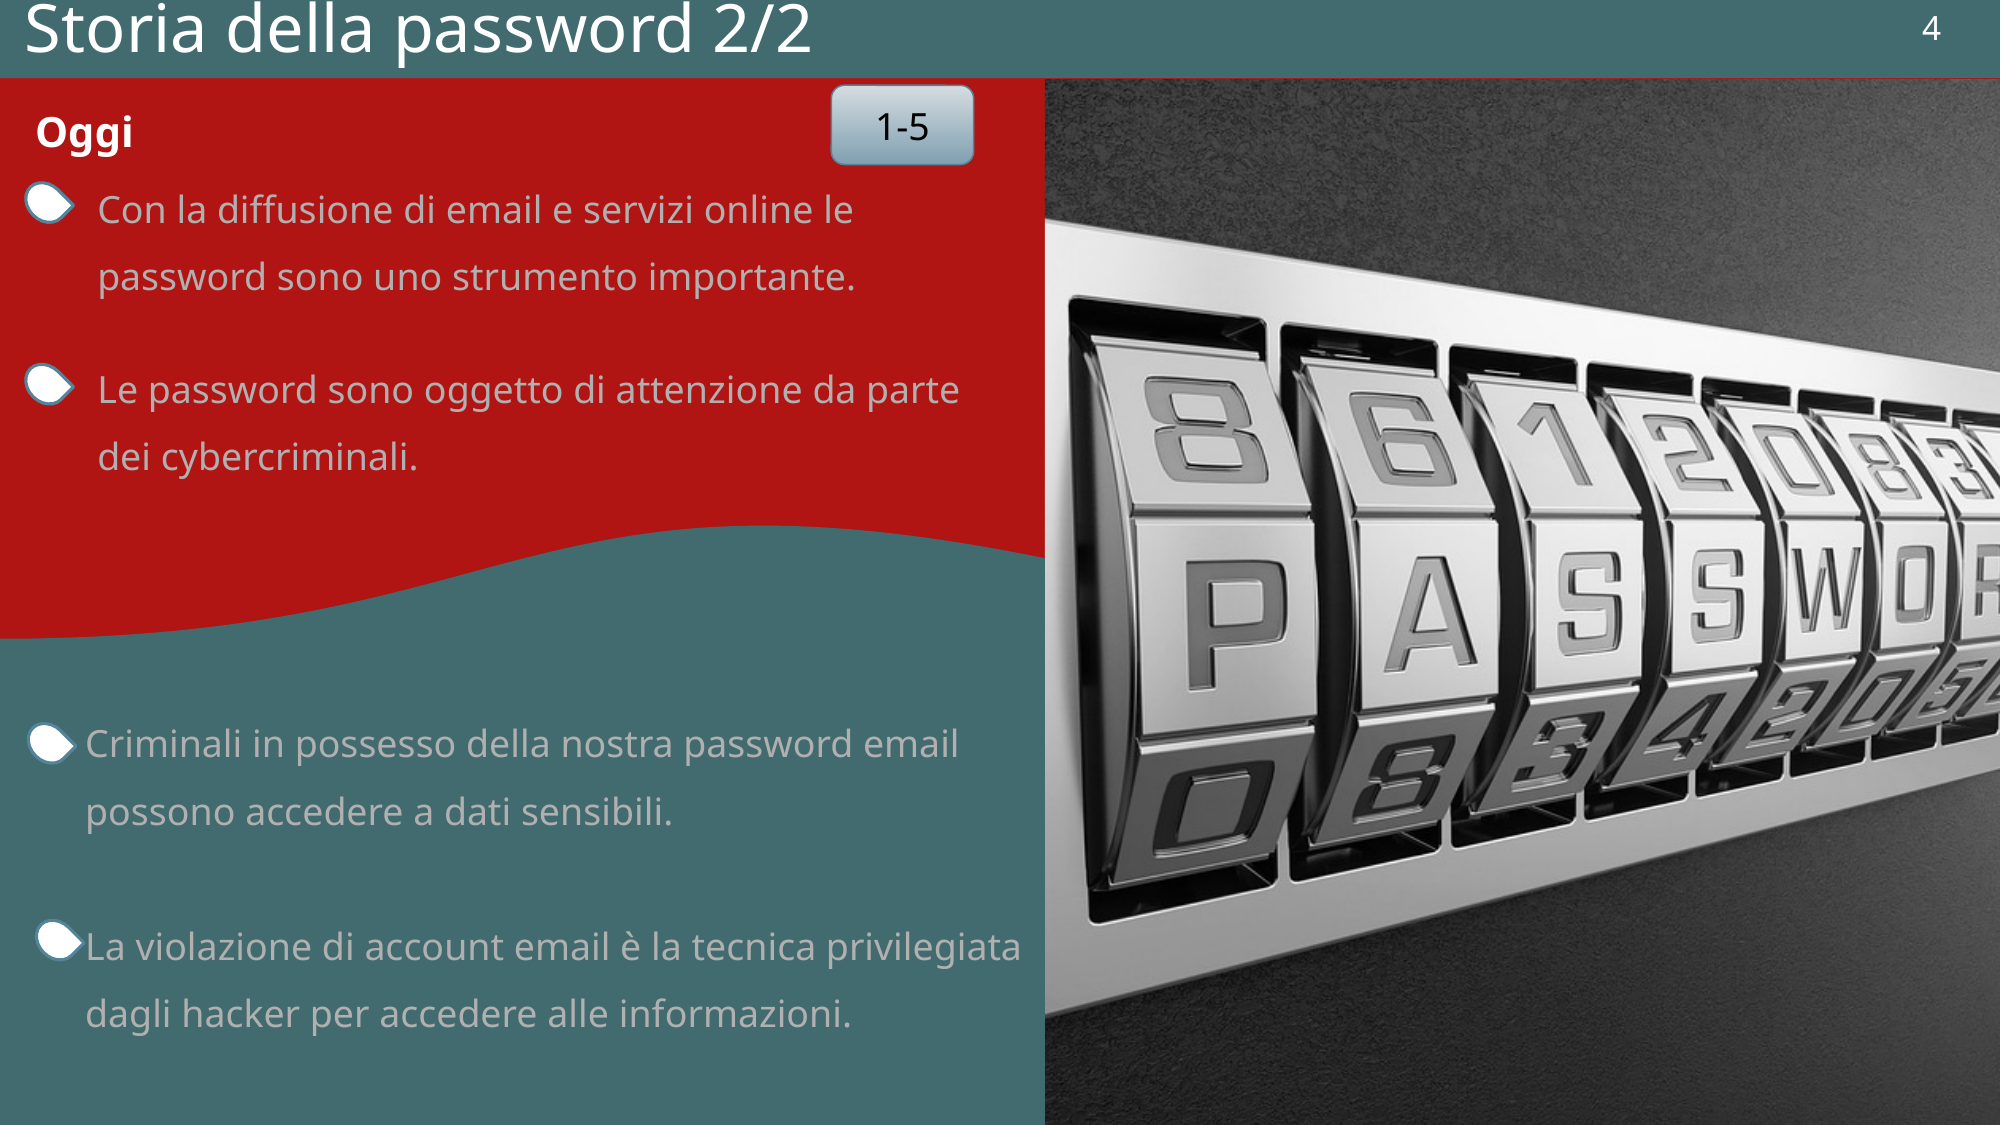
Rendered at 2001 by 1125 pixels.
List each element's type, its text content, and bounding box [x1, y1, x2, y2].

text_box [2, 0, 2000, 80]
text_box [24, 362, 75, 406]
text_box [0, 524, 1038, 1125]
picture [1044, 78, 2000, 1125]
text_box 1-5 [830, 84, 975, 166]
text_box [26, 722, 78, 765]
list Storia della password 2/2 [10, 0, 1896, 54]
text_box Con la diffusione di email e servizi online le password sono uno strumento importante. Le password sono oggetto di attenzione da parte dei cybercriminali. [80, 200, 1030, 496]
text_box [24, 181, 75, 224]
text_box Criminali in possesso della nostra password email possono accedere a dati sensibili. La violazione di account email è la tecnica privilegiata dagli hacker per accedere alle informazioni. [70, 690, 1038, 1125]
text_box Oggi [20, 98, 631, 164]
text_box 4 [1907, 0, 1990, 55]
text_box [34, 918, 86, 962]
